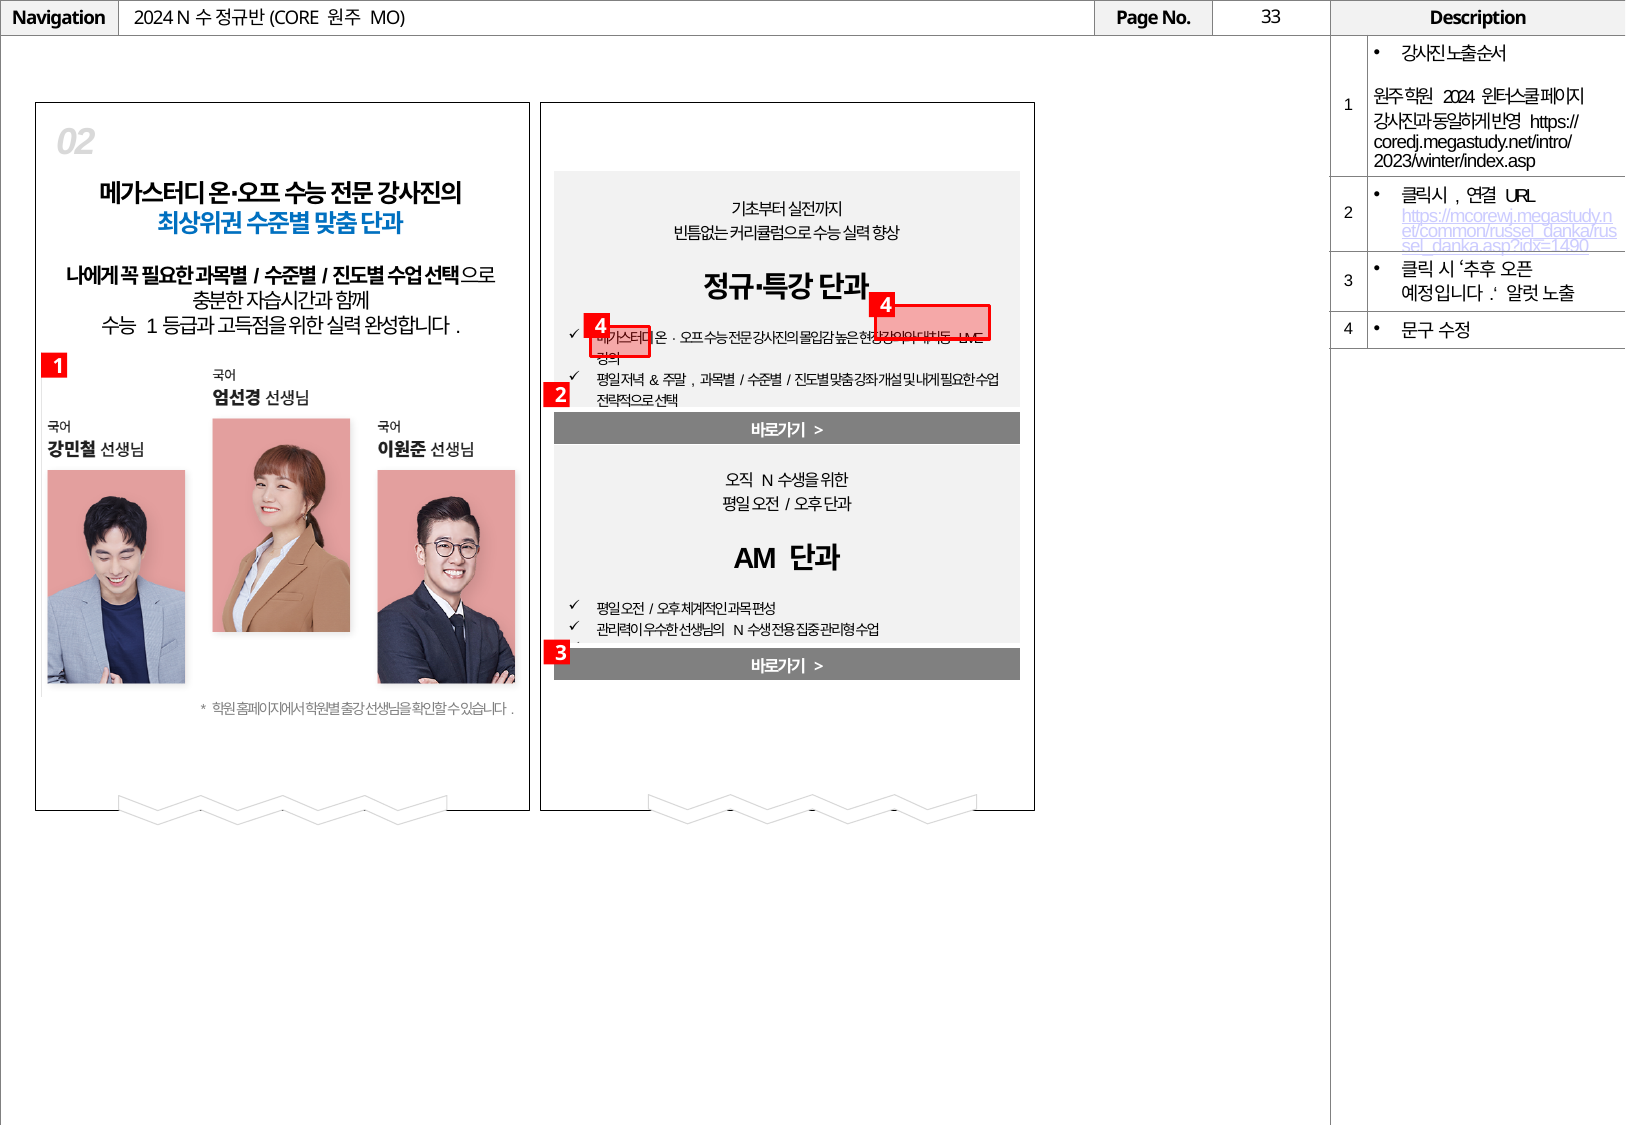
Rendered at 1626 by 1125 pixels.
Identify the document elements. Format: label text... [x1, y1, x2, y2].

text_box 02 [41, 109, 172, 170]
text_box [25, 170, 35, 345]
picture [40, 352, 522, 698]
title 2024 N수 정규반(CORE 원주 MO) [118, 0, 1097, 35]
text_box 2 [541, 380, 572, 409]
text_box [875, 305, 990, 340]
text_box 4 [867, 290, 897, 319]
text_box 3 [542, 637, 572, 667]
table_cell 클릭 시, 연결 URL https://mcorewj.megastudy.net/common/russel_danka/russel_danka.asp?idx=1490 [1368, 177, 1625, 251]
table_header 강사진 노출 순서 원주 학원 2024 윈터스쿨 페이지 강사진과 동일하게 반영 https://coredj.megastudy.net/intro/2023/winter/index.asp [1368, 36, 1625, 176]
text_box [590, 326, 650, 357]
text_box [646, 792, 979, 826]
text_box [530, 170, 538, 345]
text_box [35, 101, 530, 811]
text_box [116, 793, 449, 827]
table_cell 3 [1329, 252, 1367, 311]
table_cell 2 [1329, 177, 1367, 251]
table_header 1 [1329, 36, 1367, 176]
table_cell 문구 수정 [1368, 312, 1625, 348]
text_box 4 [582, 311, 612, 340]
table_cell 클릭 시 ‘추후 오픈 예정입니다.‘ 알럿 노출 [1368, 252, 1625, 311]
table_cell 4 [1329, 312, 1367, 348]
text_box [540, 101, 1035, 811]
